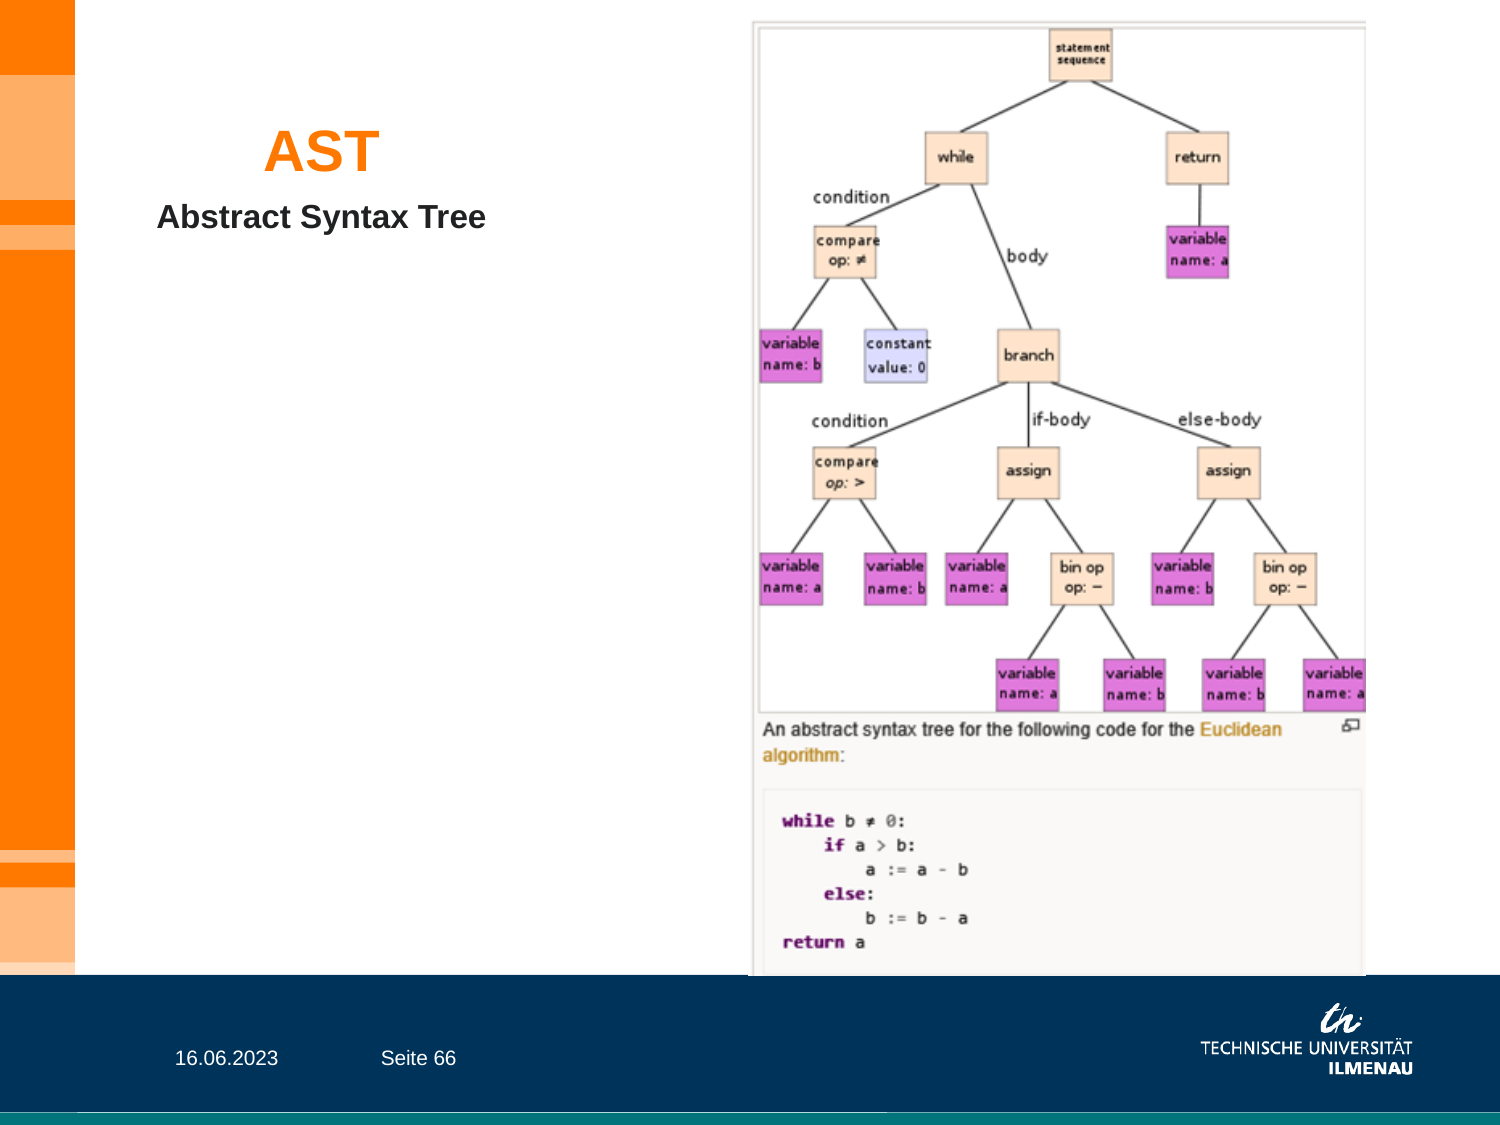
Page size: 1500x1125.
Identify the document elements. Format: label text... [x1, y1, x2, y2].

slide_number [174, 1037, 350, 1088]
picture [1200, 1003, 1413, 1075]
picture [747, 17, 1366, 977]
text_box AST Abstract Syntax Tree [74, 44, 569, 236]
slide_number Seite 66 [350, 1037, 488, 1088]
